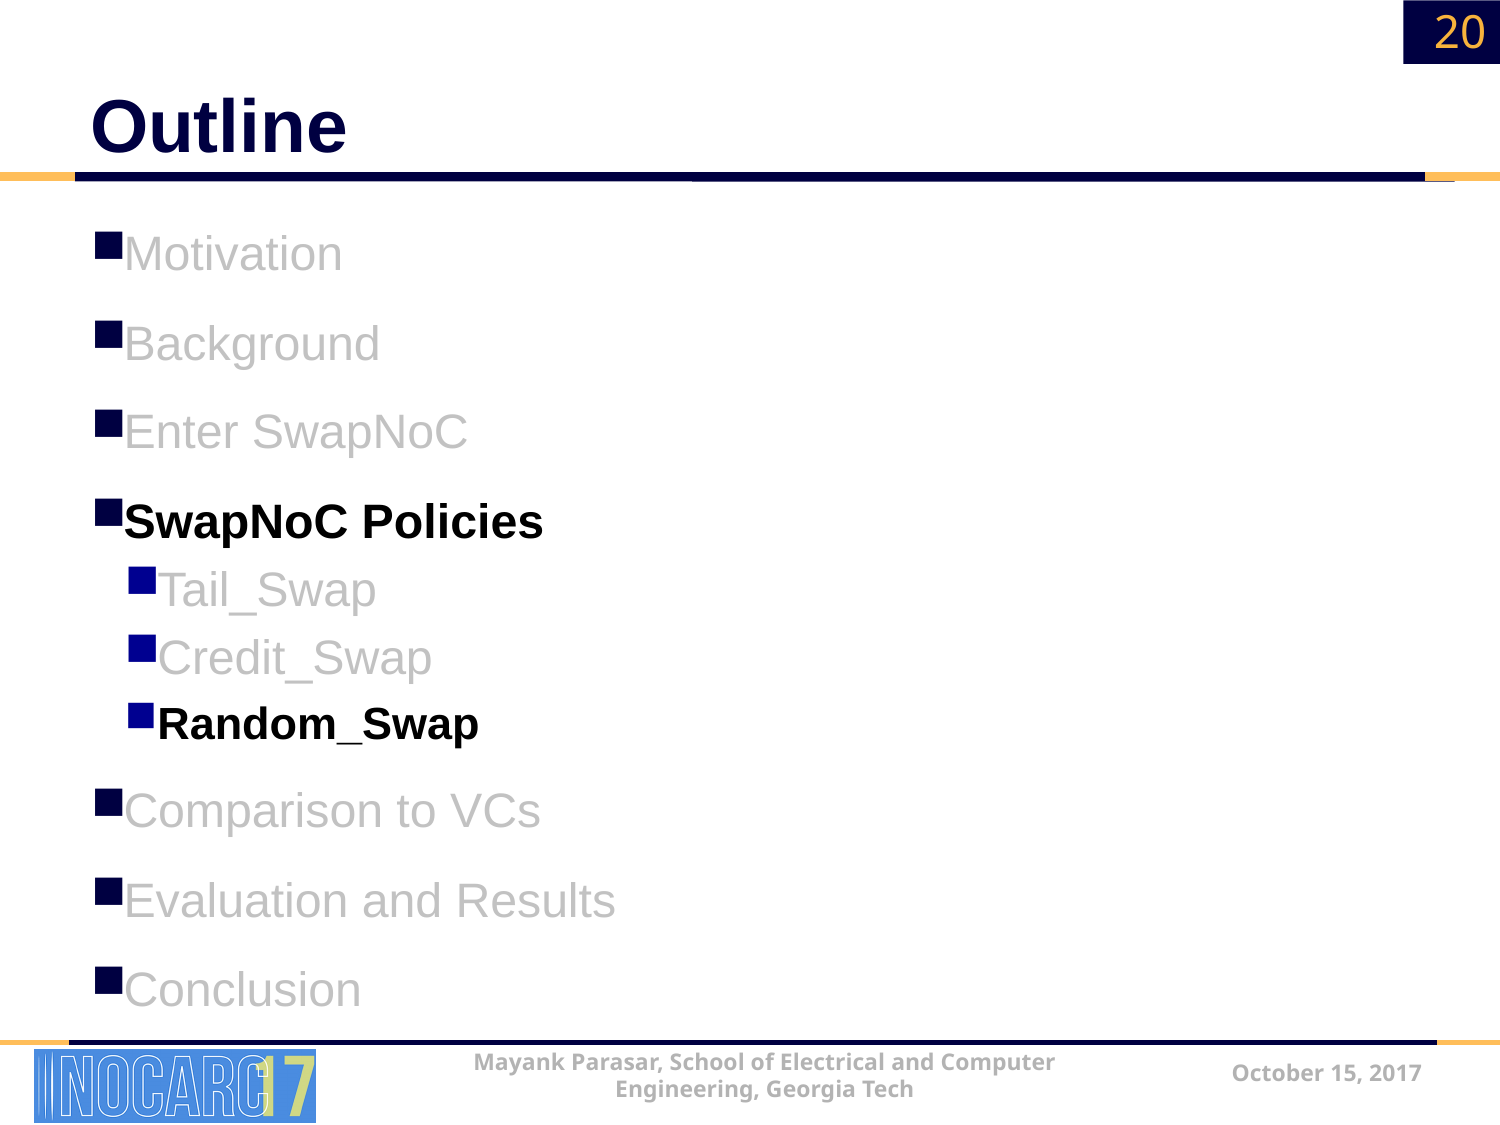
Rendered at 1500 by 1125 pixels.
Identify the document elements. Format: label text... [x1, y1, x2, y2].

slide_number 20 [1401, 4, 1500, 64]
picture [34, 1049, 316, 1123]
title Outline [75, 24, 1302, 175]
footer Mayank Parasar, School of Electrical and Computer Engineering, Georgia Tech [419, 1045, 1110, 1105]
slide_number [1213, 1042, 1438, 1103]
list Motivation Background Enter SwapNoC SwapNoC Policies Tail_Swap Credit_Swap Random_Swap Comparison to VCs Evaluation and Results Conclusion [75, 215, 1438, 1030]
